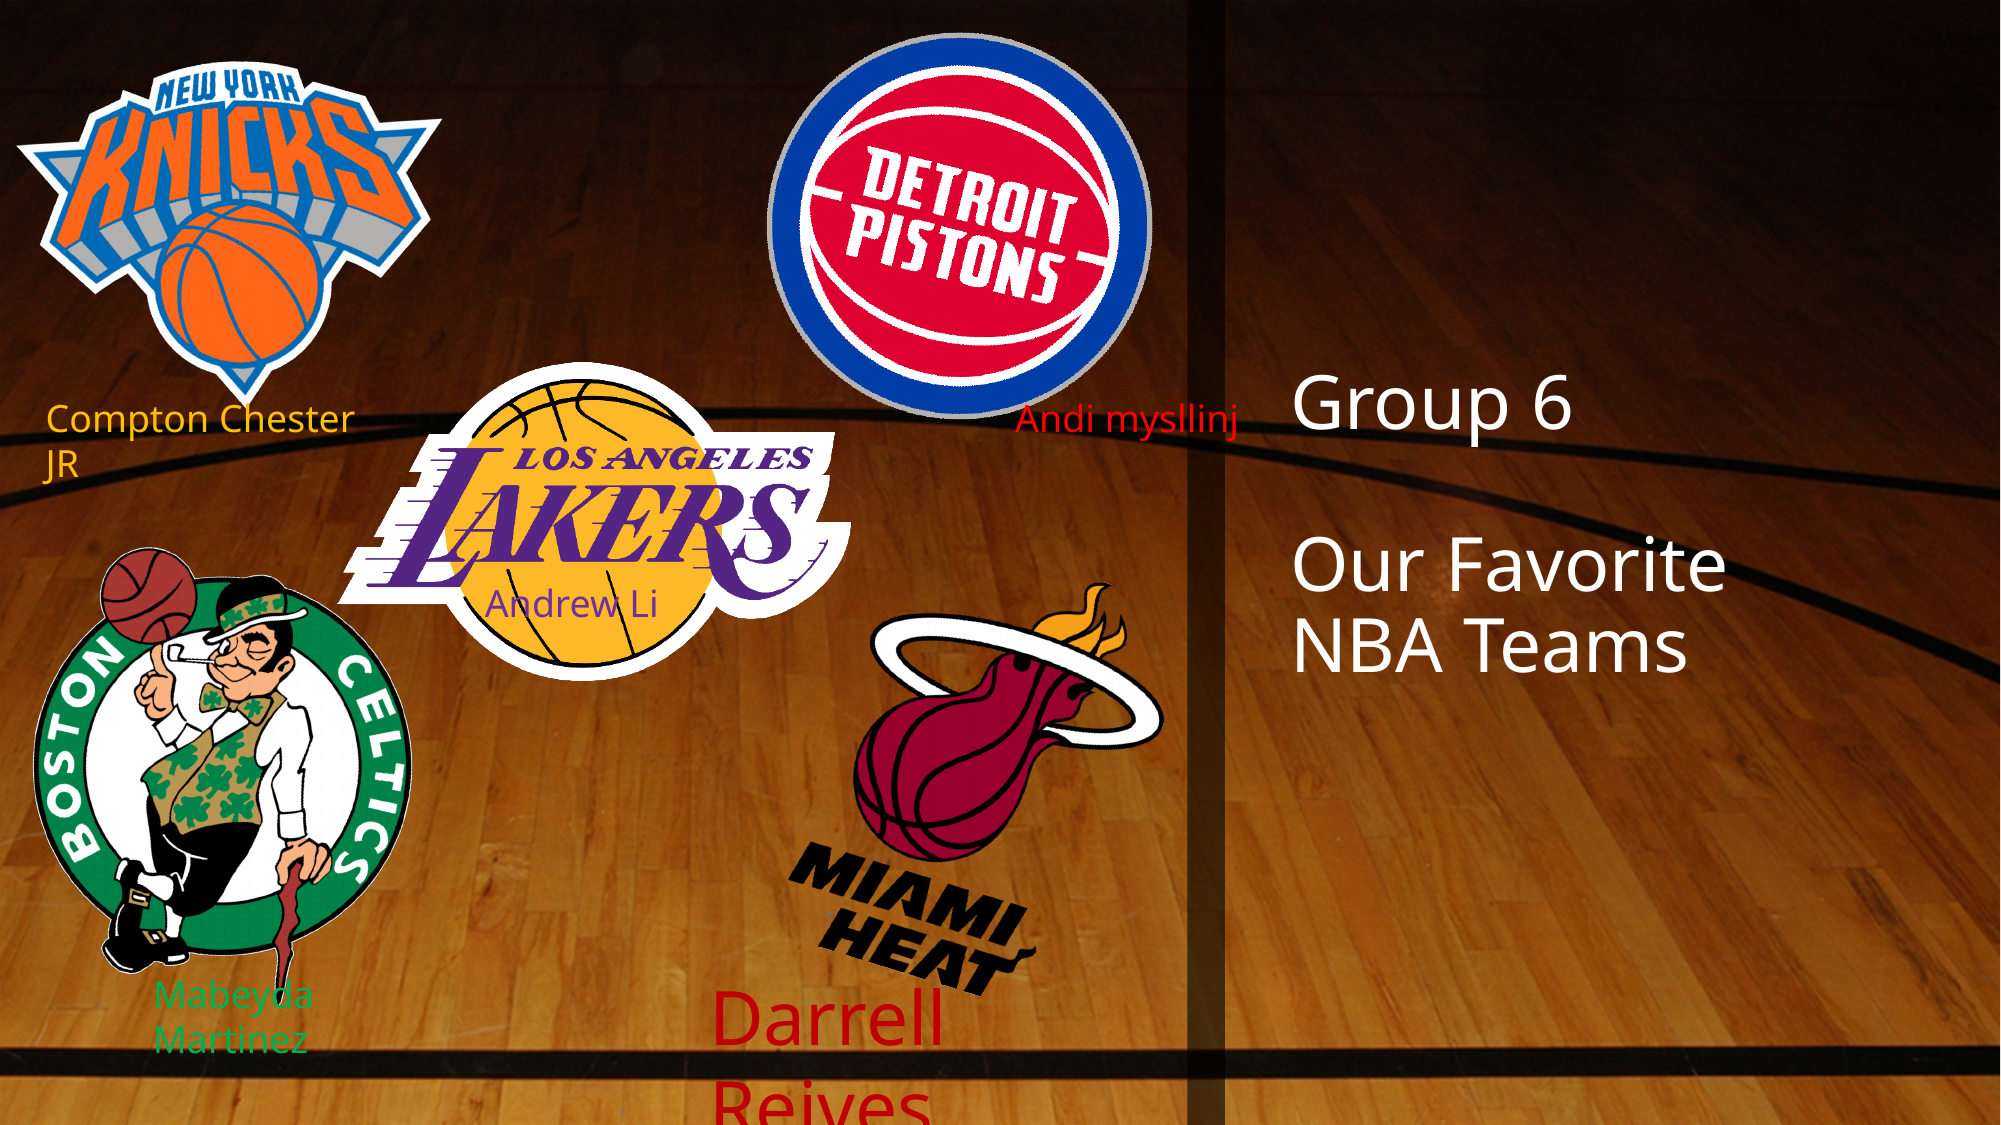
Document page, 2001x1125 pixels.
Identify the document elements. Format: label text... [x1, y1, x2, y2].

title Group 6 Our Favorite NBA Teams [1275, 346, 1875, 697]
text_box Darrell Reives [694, 963, 1043, 1125]
text_box Compton Chester JR [30, 409, 337, 493]
picture [0, 0, 2001, 1125]
text_box Andi mysllinj [1000, 387, 1336, 448]
text_box Mabeyda Martinez [138, 963, 451, 1068]
